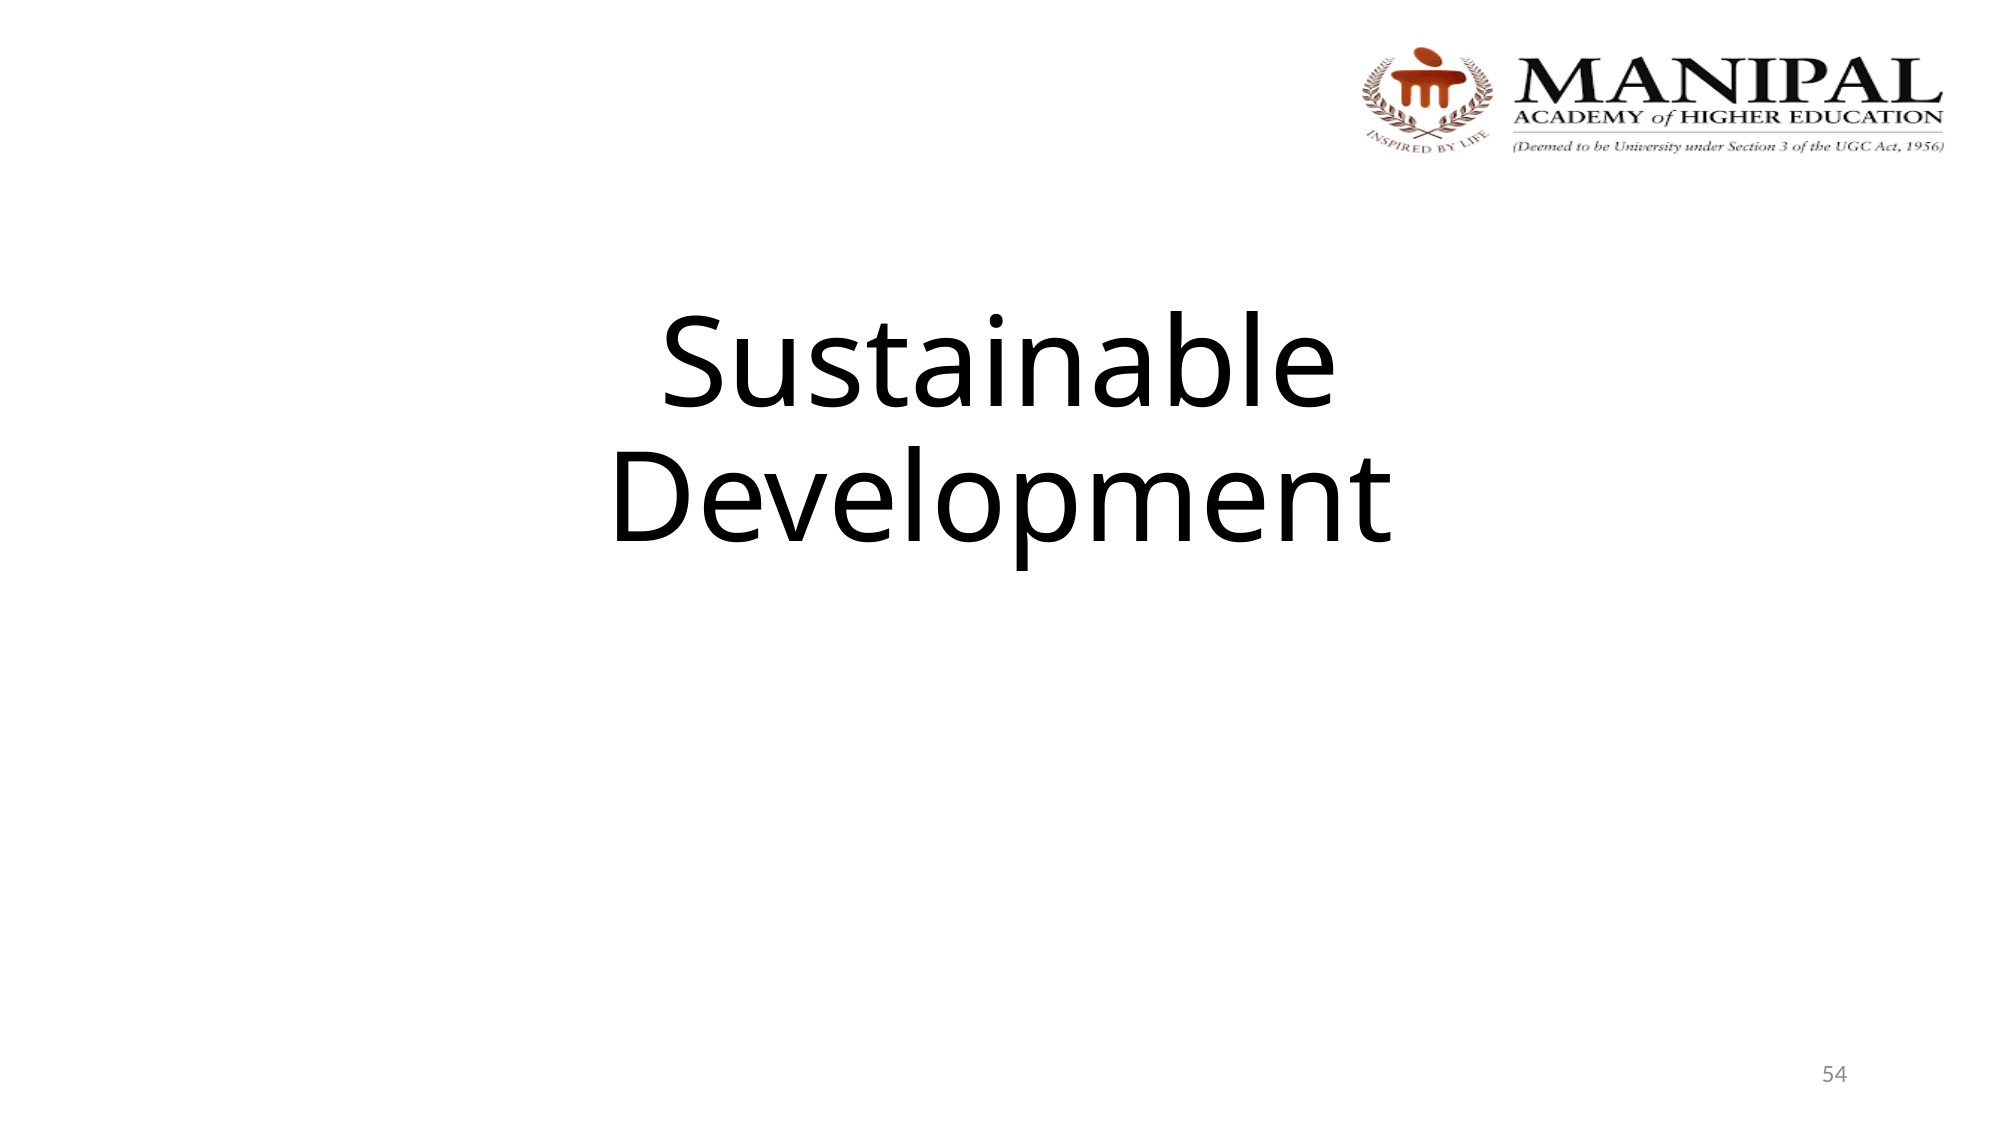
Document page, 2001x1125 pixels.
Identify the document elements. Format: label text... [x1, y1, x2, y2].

picture [1344, 37, 1962, 164]
slide_number 54 [1412, 1042, 1863, 1103]
title Sustainable Development [249, 184, 1750, 576]
